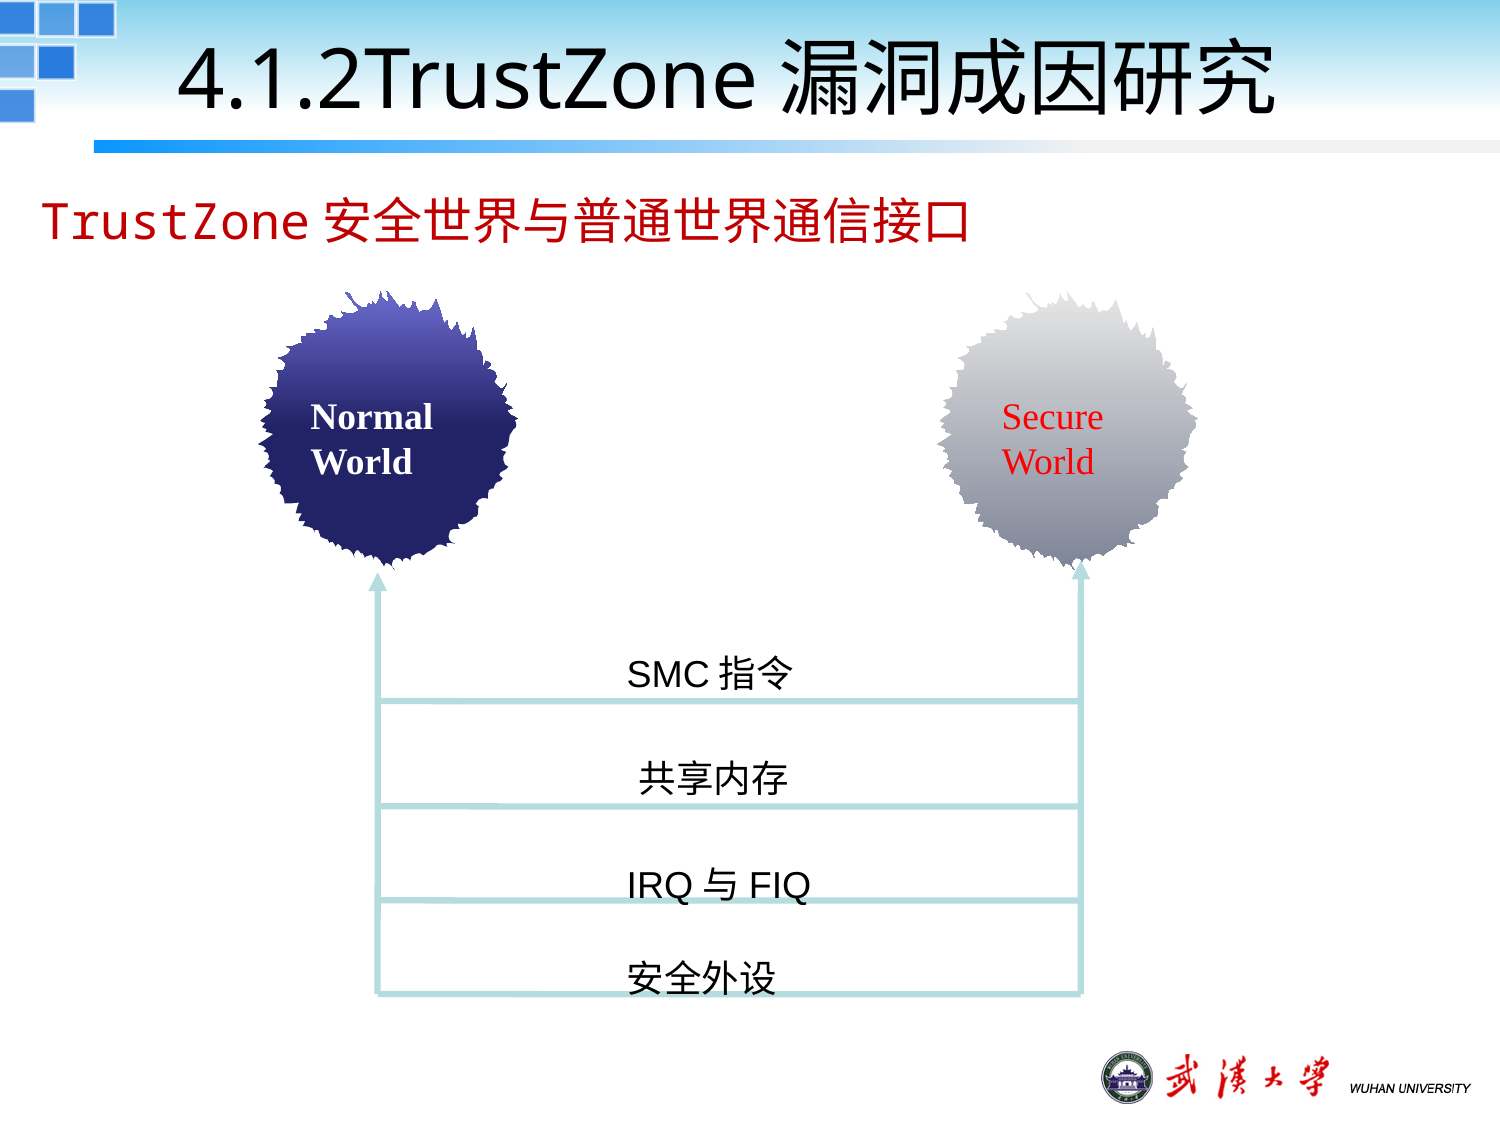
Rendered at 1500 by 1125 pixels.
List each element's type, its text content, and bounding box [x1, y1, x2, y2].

title 4.1.2TrustZone漏洞成因研究 [162, 24, 1365, 125]
text_box 共享内存 [623, 747, 835, 804]
text_box IRQ与FIQ [611, 853, 859, 898]
text_box SMC指令 [611, 642, 882, 699]
picture [1072, 1046, 1500, 1115]
text_box IRQ与FIQ [611, 910, 859, 914]
text_box [257, 290, 497, 571]
text_box 安全外设 [611, 947, 859, 992]
text_box Secure World [986, 384, 1151, 490]
text_box [507, 404, 519, 447]
text_box TrustZone安全世界与普通世界通信接口 [25, 182, 988, 257]
text_box Normal World [295, 384, 507, 490]
text_box [937, 290, 1198, 571]
